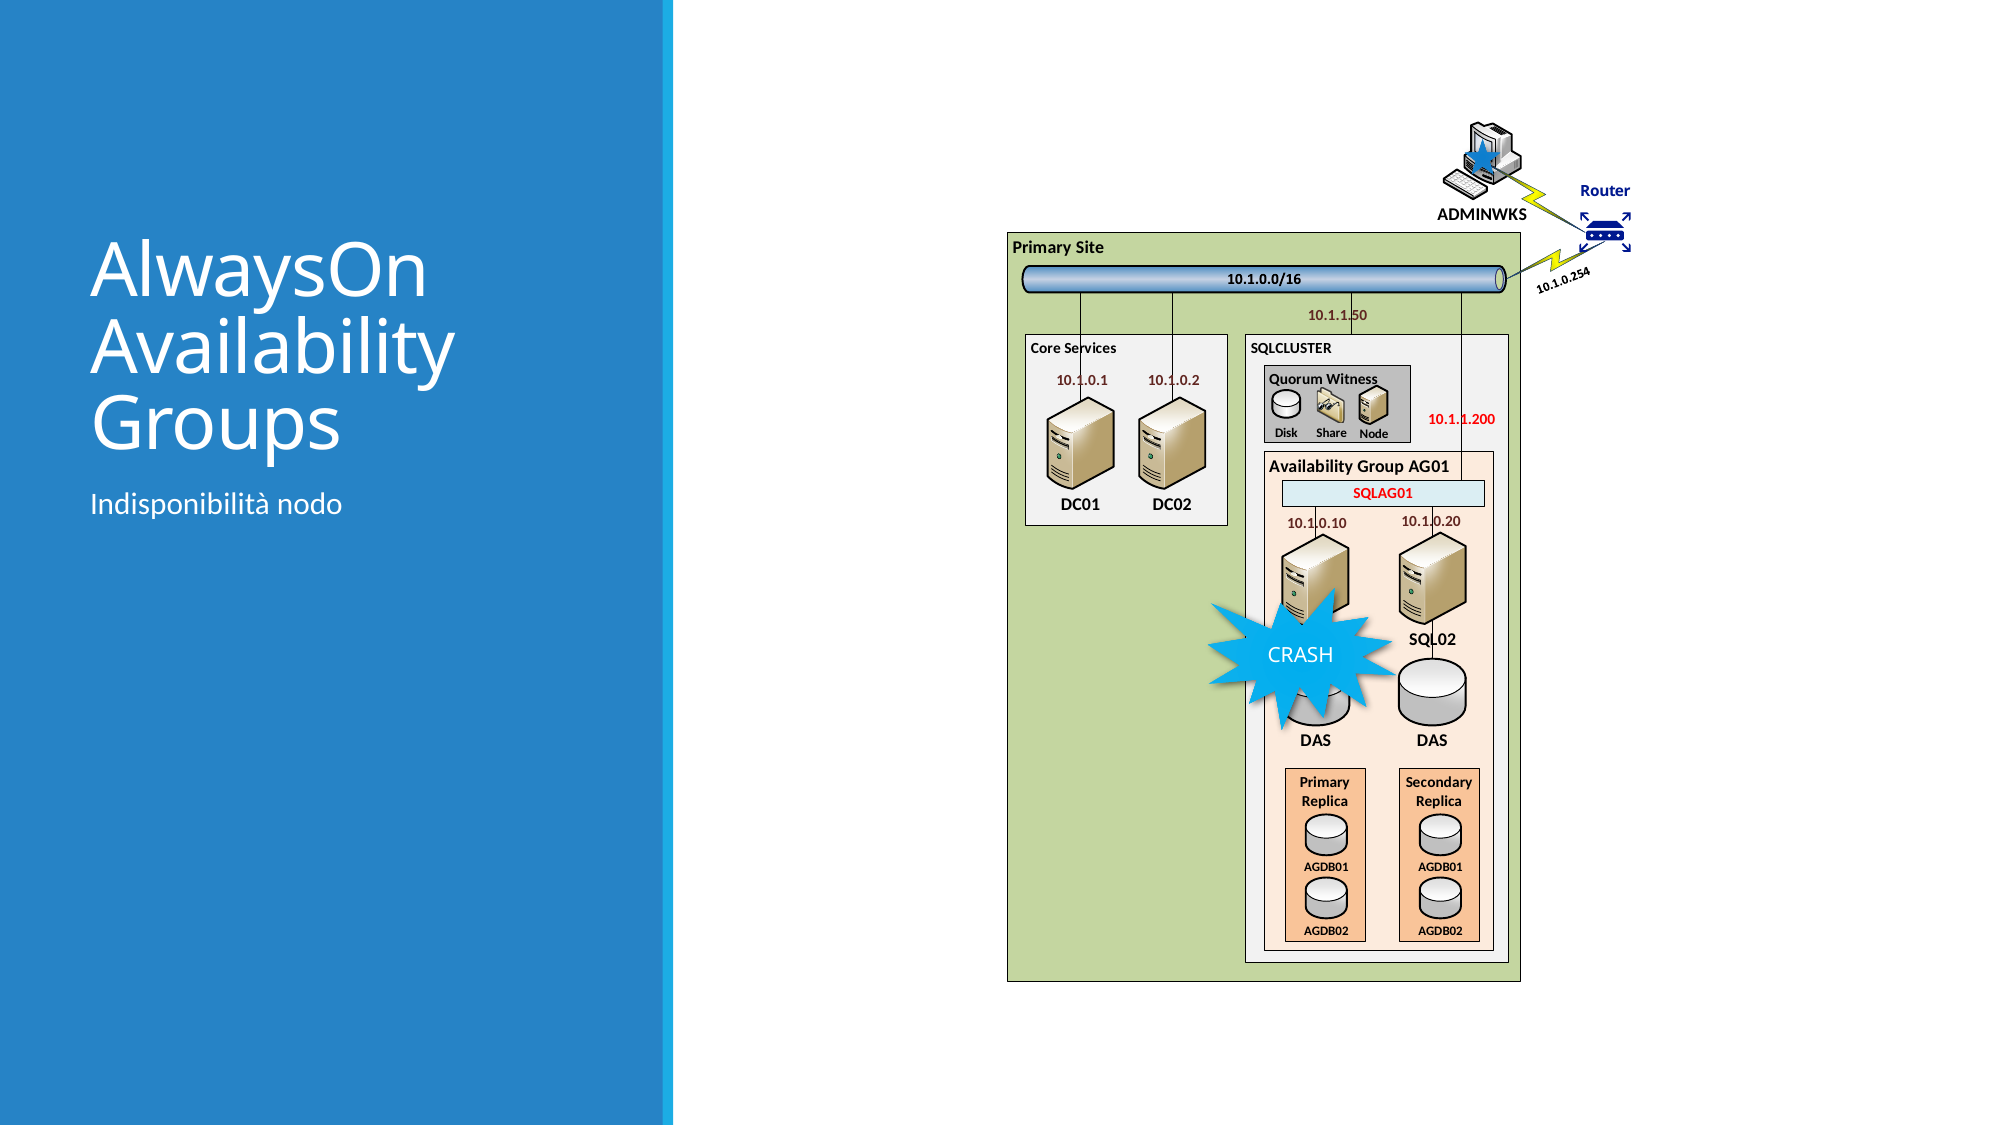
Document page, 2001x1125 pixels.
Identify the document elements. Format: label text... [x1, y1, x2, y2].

picture [1282, 766, 1367, 946]
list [1001, 119, 1639, 984]
picture [1396, 766, 1485, 946]
title AlwaysOn Availability Groups [75, 97, 600, 473]
list Indisponibilità nodo [75, 479, 600, 1035]
